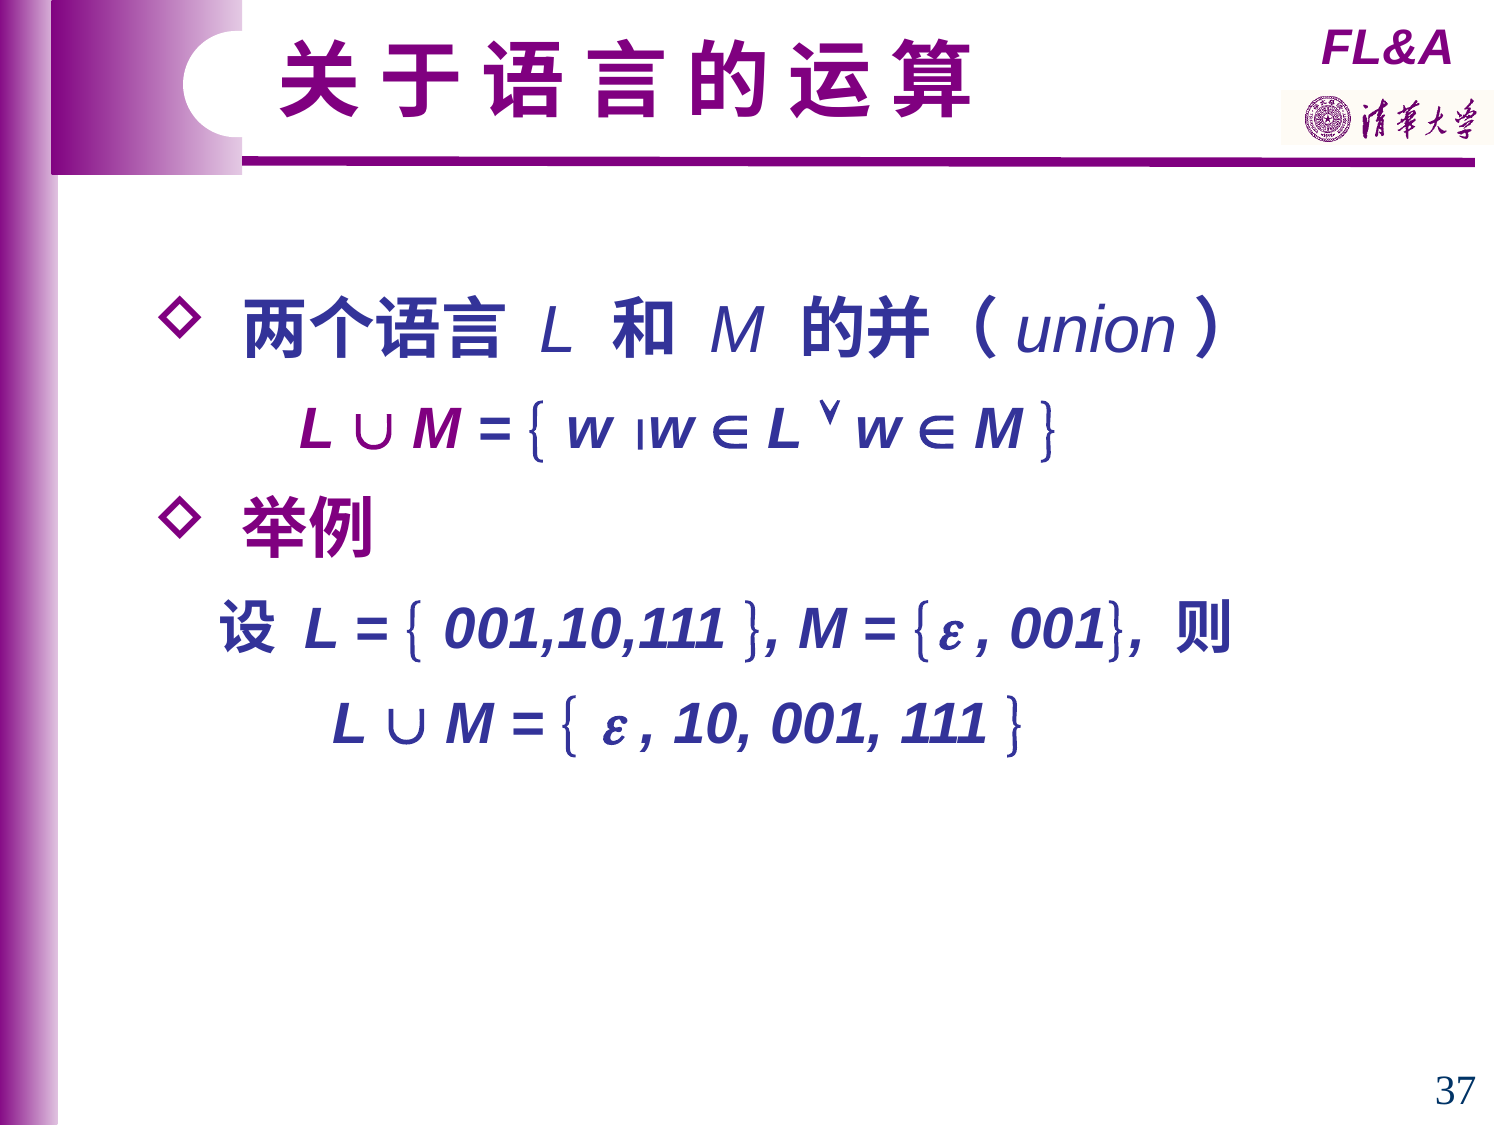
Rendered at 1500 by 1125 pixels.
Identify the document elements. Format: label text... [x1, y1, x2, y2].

text_box 两个语言 L 和 M 的并（union） L  M =  w w  L  w  M  举例 设 L =  001,10,111 , M =  , 001, 则 L  M =   , 10, 001, 111  [135, 253, 1412, 763]
text_box 37 [1411, 1061, 1500, 1122]
picture [1281, 90, 1494, 145]
text_box 关 于 语 言 的 运 算 [253, 31, 998, 136]
